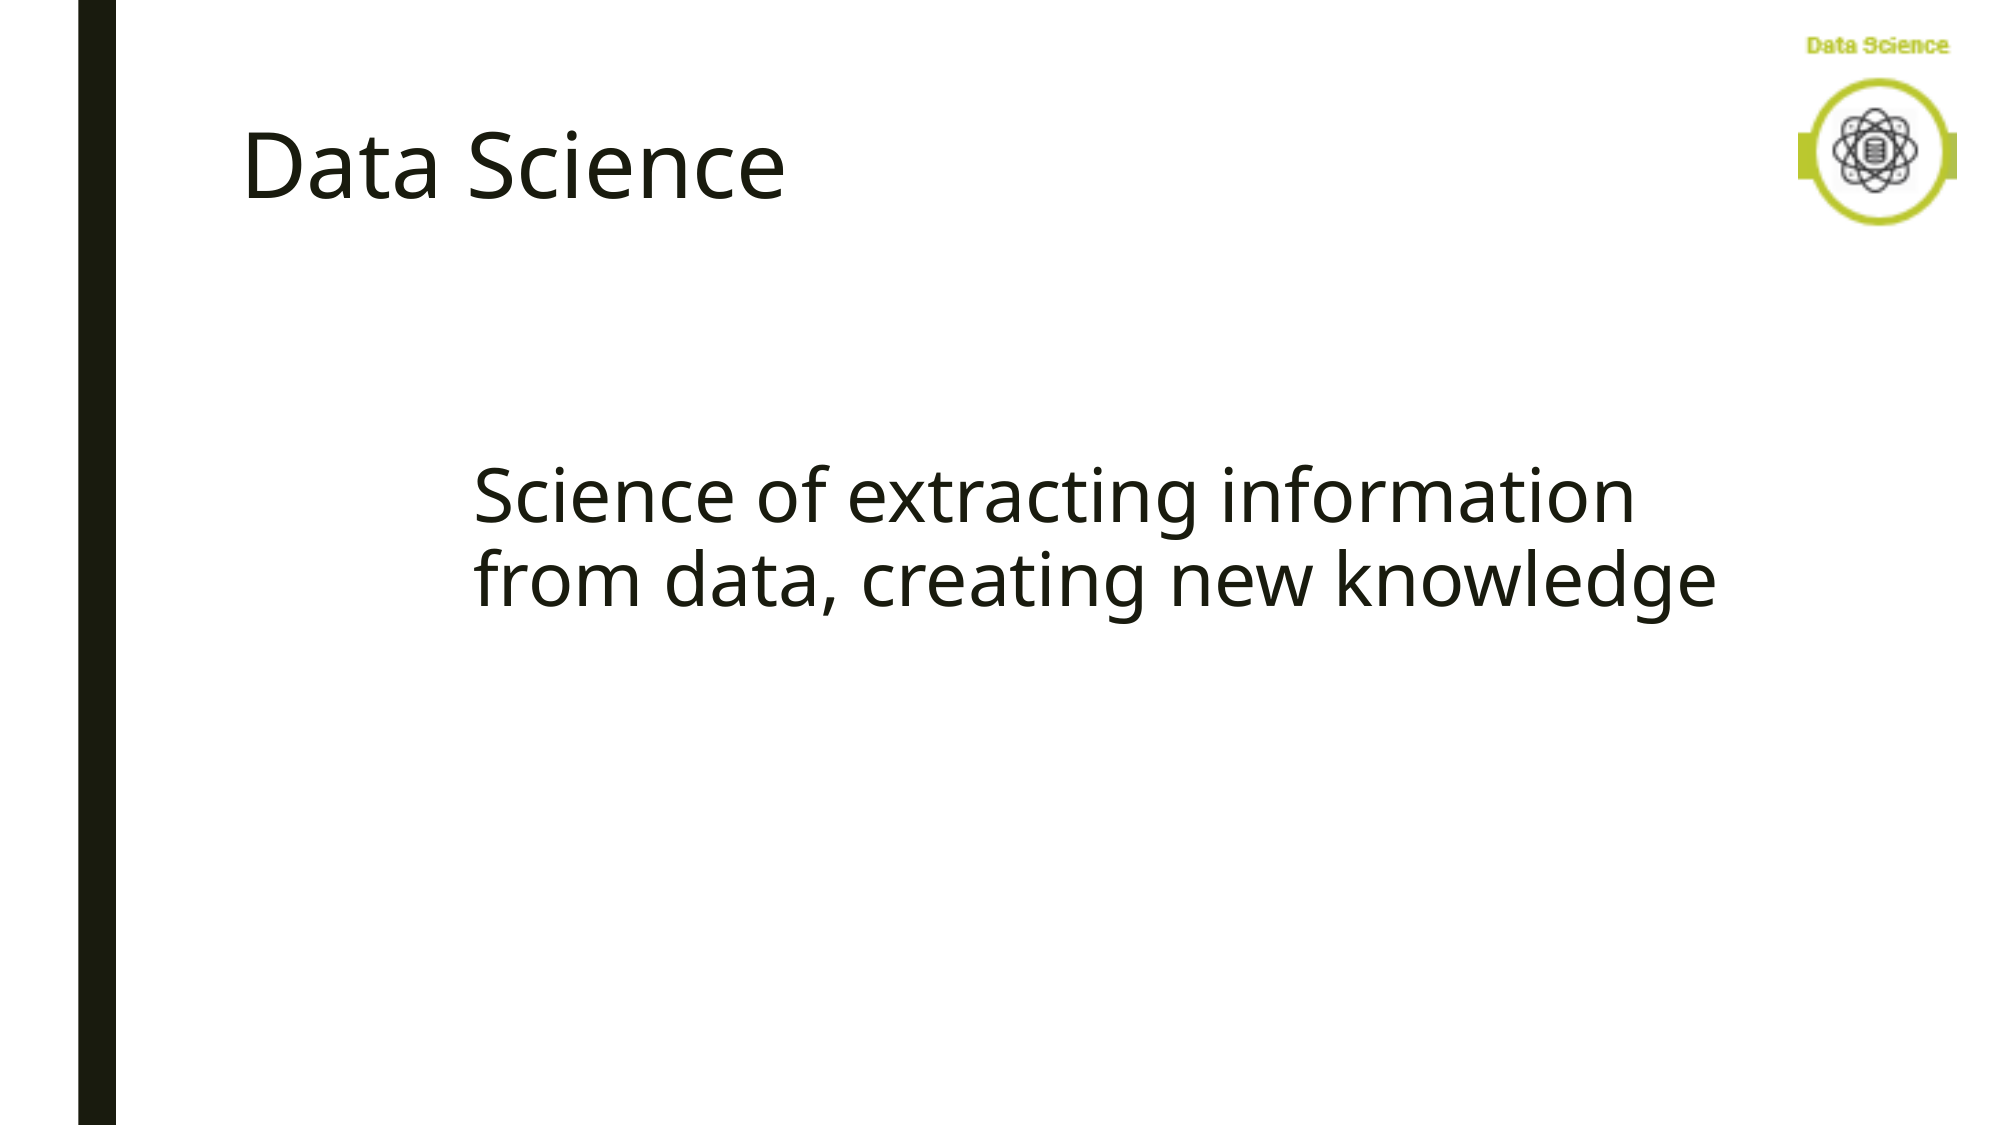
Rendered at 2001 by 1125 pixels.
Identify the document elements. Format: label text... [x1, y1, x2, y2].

picture [1798, 27, 1957, 232]
title Data Science [225, 112, 1800, 357]
list Science of extracting information from data, creating new knowledge [458, 299, 1832, 970]
